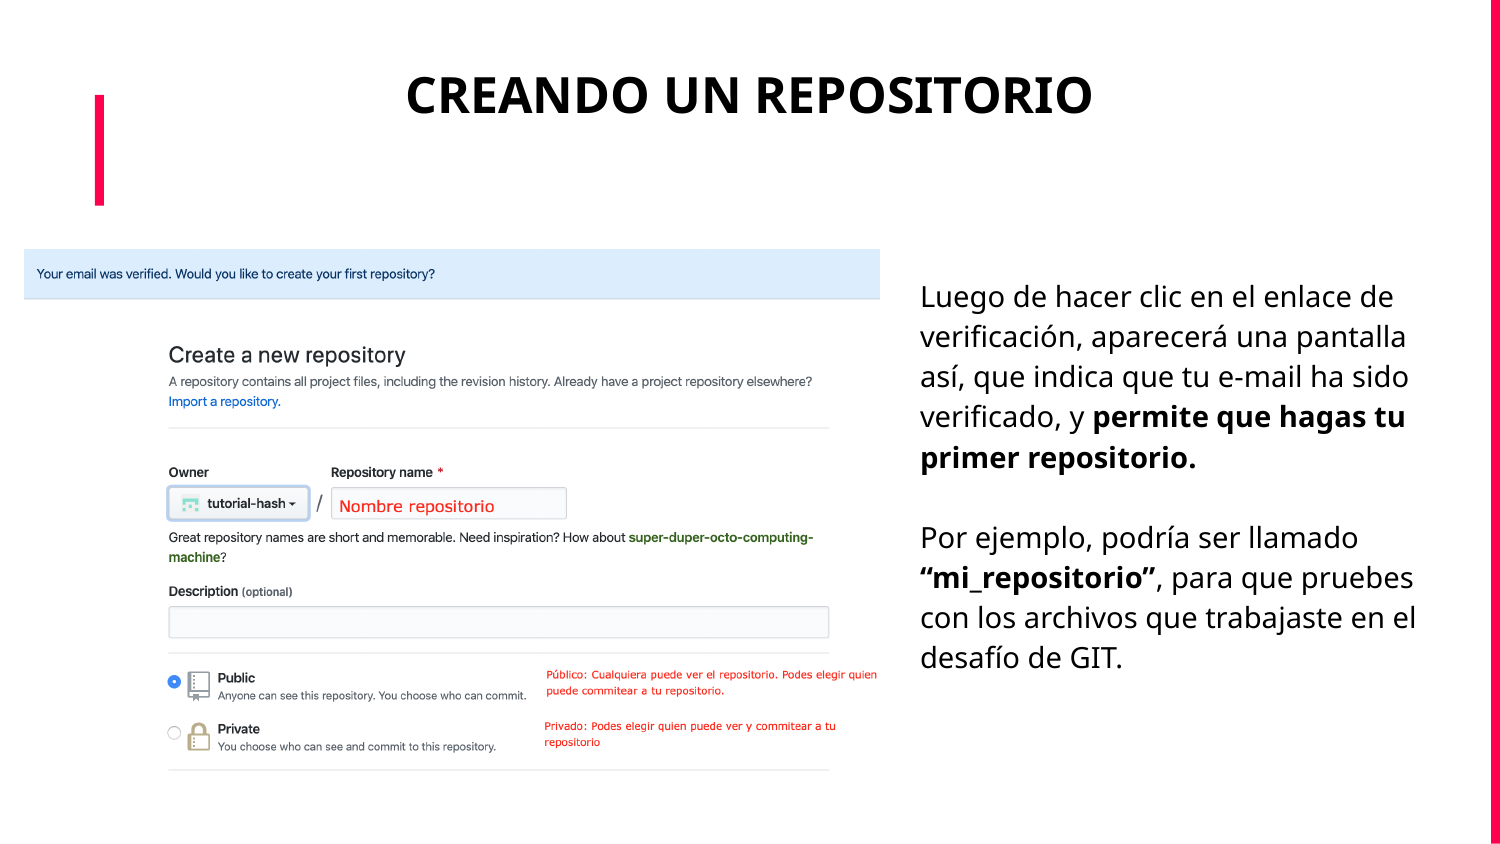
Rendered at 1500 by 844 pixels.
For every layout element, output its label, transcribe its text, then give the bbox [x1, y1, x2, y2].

text_box CREANDO UN REPOSITORIO [105, 39, 1395, 154]
picture [24, 248, 881, 774]
text_box Luego de hacer clic en el enlace de verificación, aparecerá una pantalla así, que indica que tu e-mail ha sido verificado, y permite que hagas tu primer repositorio. Por ejemplo, podría ser llamado “mi_repositorio”, para que pruebes con los archivos que trabajaste en el desafío de GIT. [905, 258, 1437, 740]
